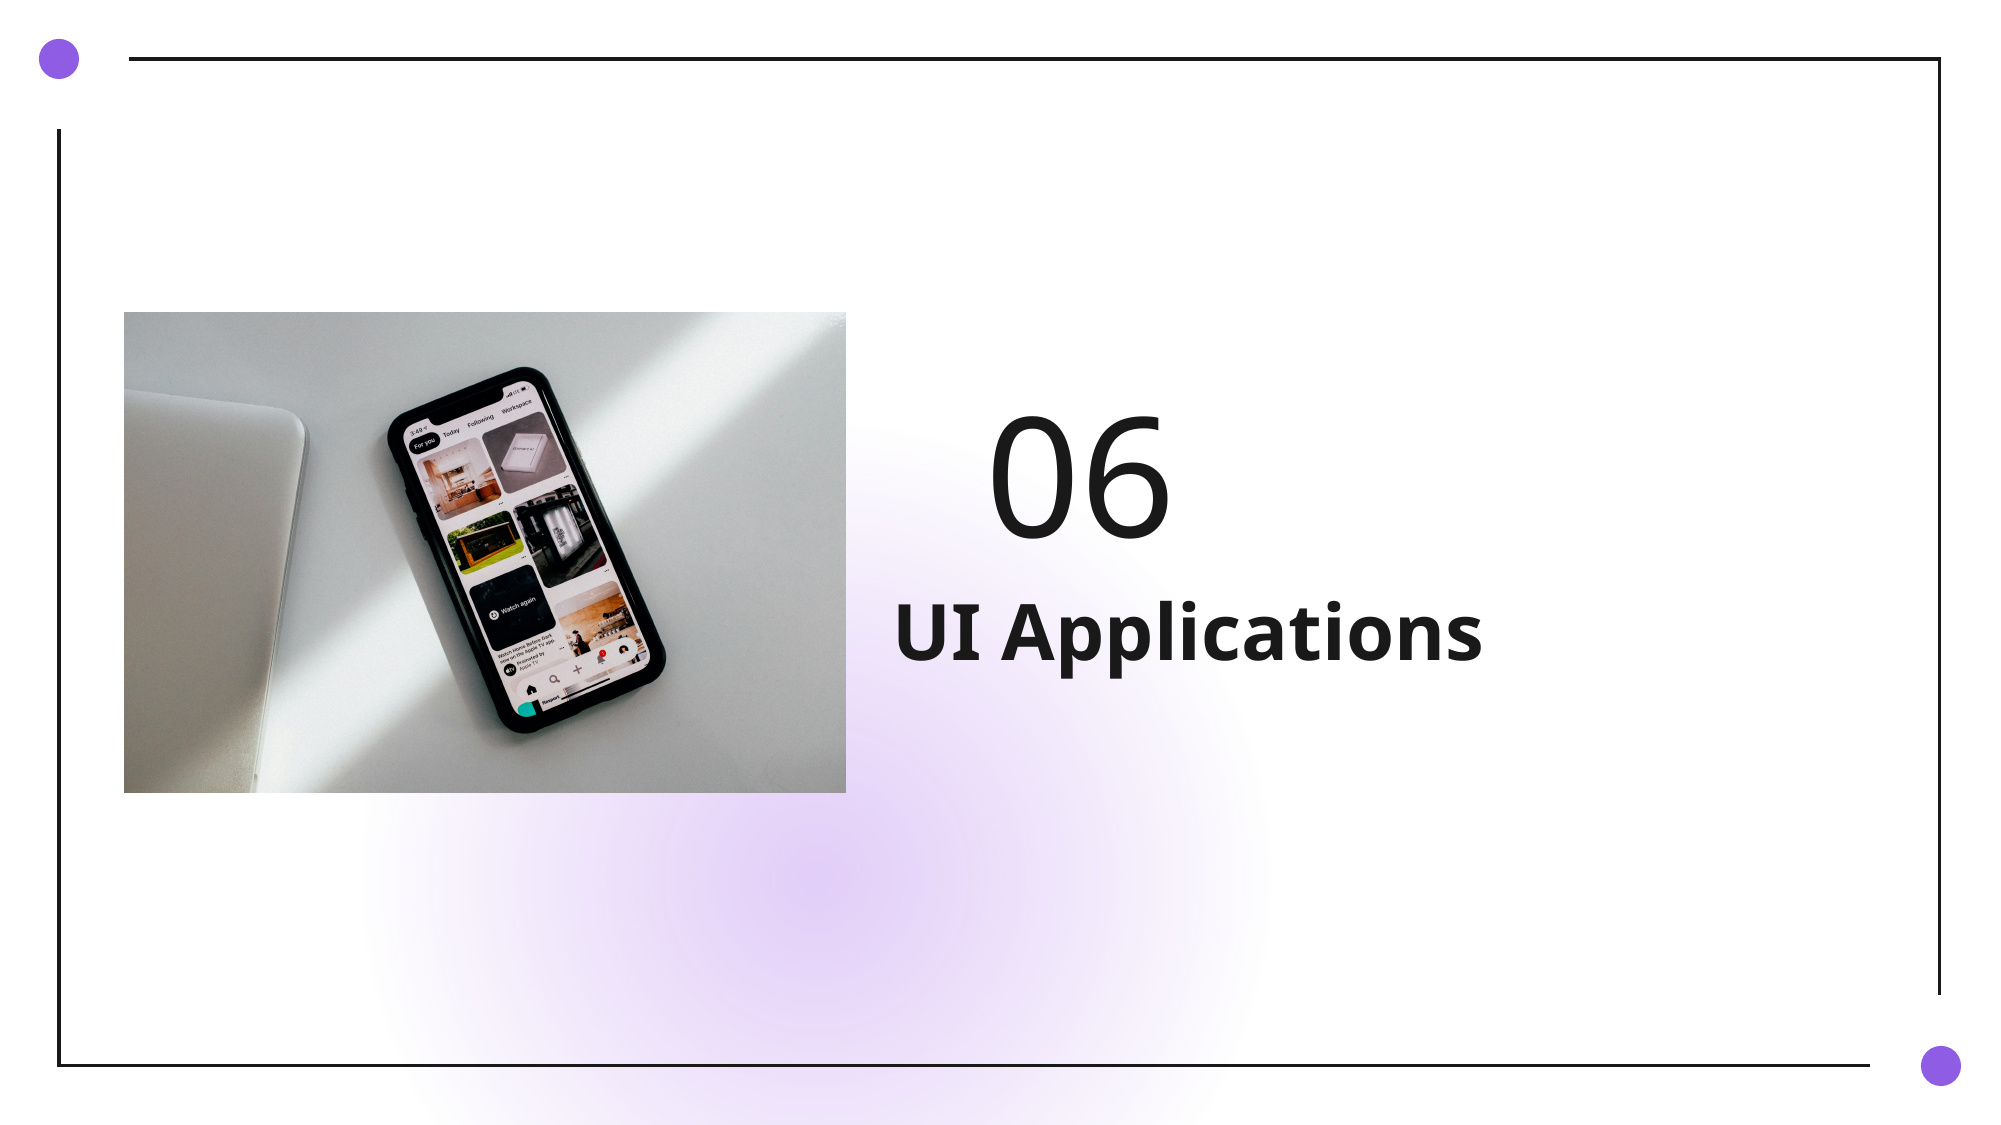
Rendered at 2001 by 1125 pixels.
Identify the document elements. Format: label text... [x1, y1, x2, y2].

picture [124, 311, 847, 794]
title UI Applications [872, 562, 1924, 747]
title 06 [965, 378, 1236, 563]
